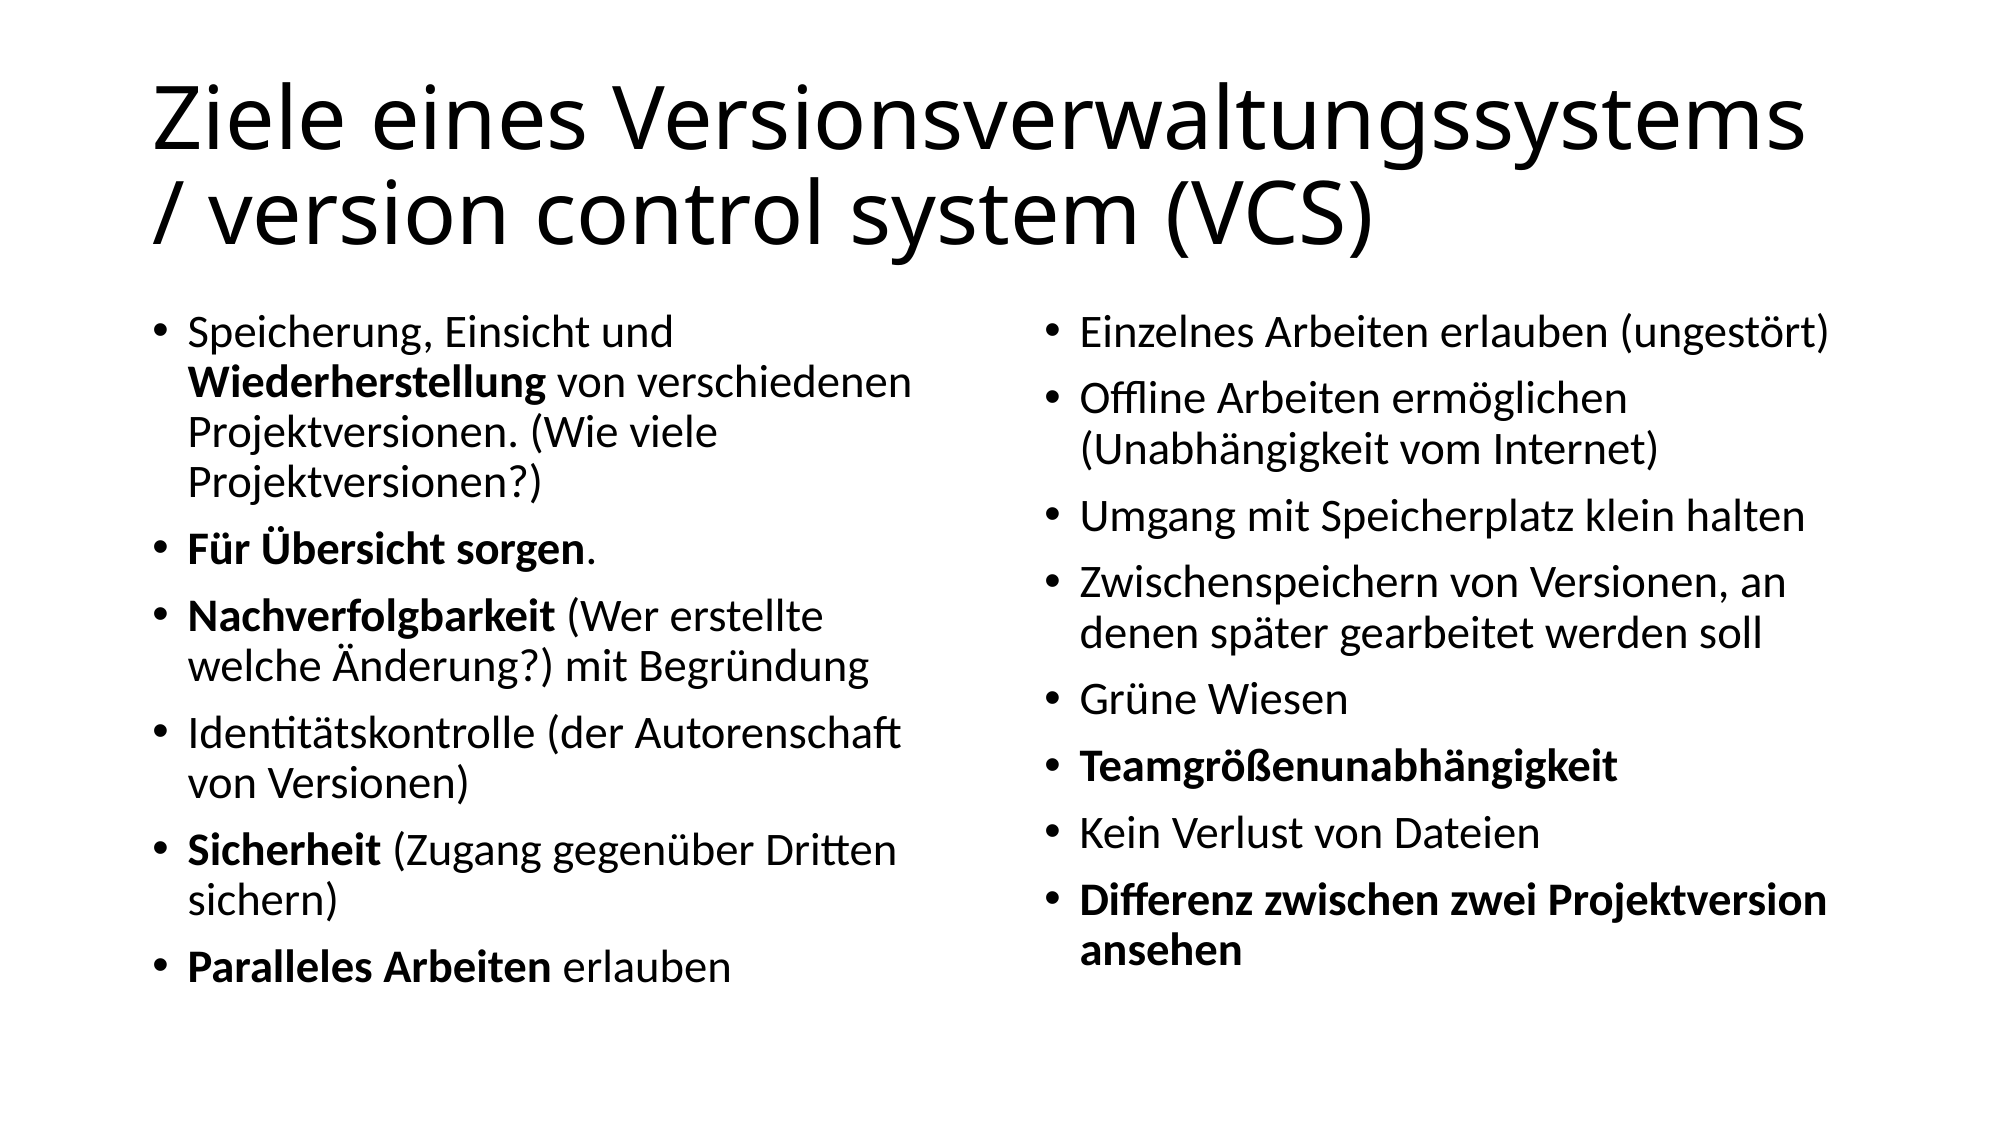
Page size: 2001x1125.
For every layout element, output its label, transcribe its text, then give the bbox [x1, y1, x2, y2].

title Ziele eines Versionsverwaltungssystems / version control system (VCS) [137, 59, 1863, 278]
list Speicherung, Einsicht und Wiederherstellung von verschiedenen Projektversionen. (Wie viele Projektversionen?) Für Übersicht sorgen. Nachverfolgbarkeit (Wer erstellte welche Änderung?) mit Begründung Identitätskontrolle (der Autorenschaft von Versionen) Sicherheit (Zugang gegenüber Dritten sichern) Paralleles Arbeiten erlauben Einzelnes Arbeiten erlauben (ungestört) Offline Arbeiten ermöglichen (Unabhängigkeit vom Internet) Umgang mit Speicherplatz klein halten Zwischenspeichern von Versionen, an denen später gearbeitet werden soll Grüne Wiesen Teamgrößenunabhängigkeit Kein Verlust von Dateien Differenz zwischen zwei Projektversion ansehen [137, 299, 1863, 1014]
